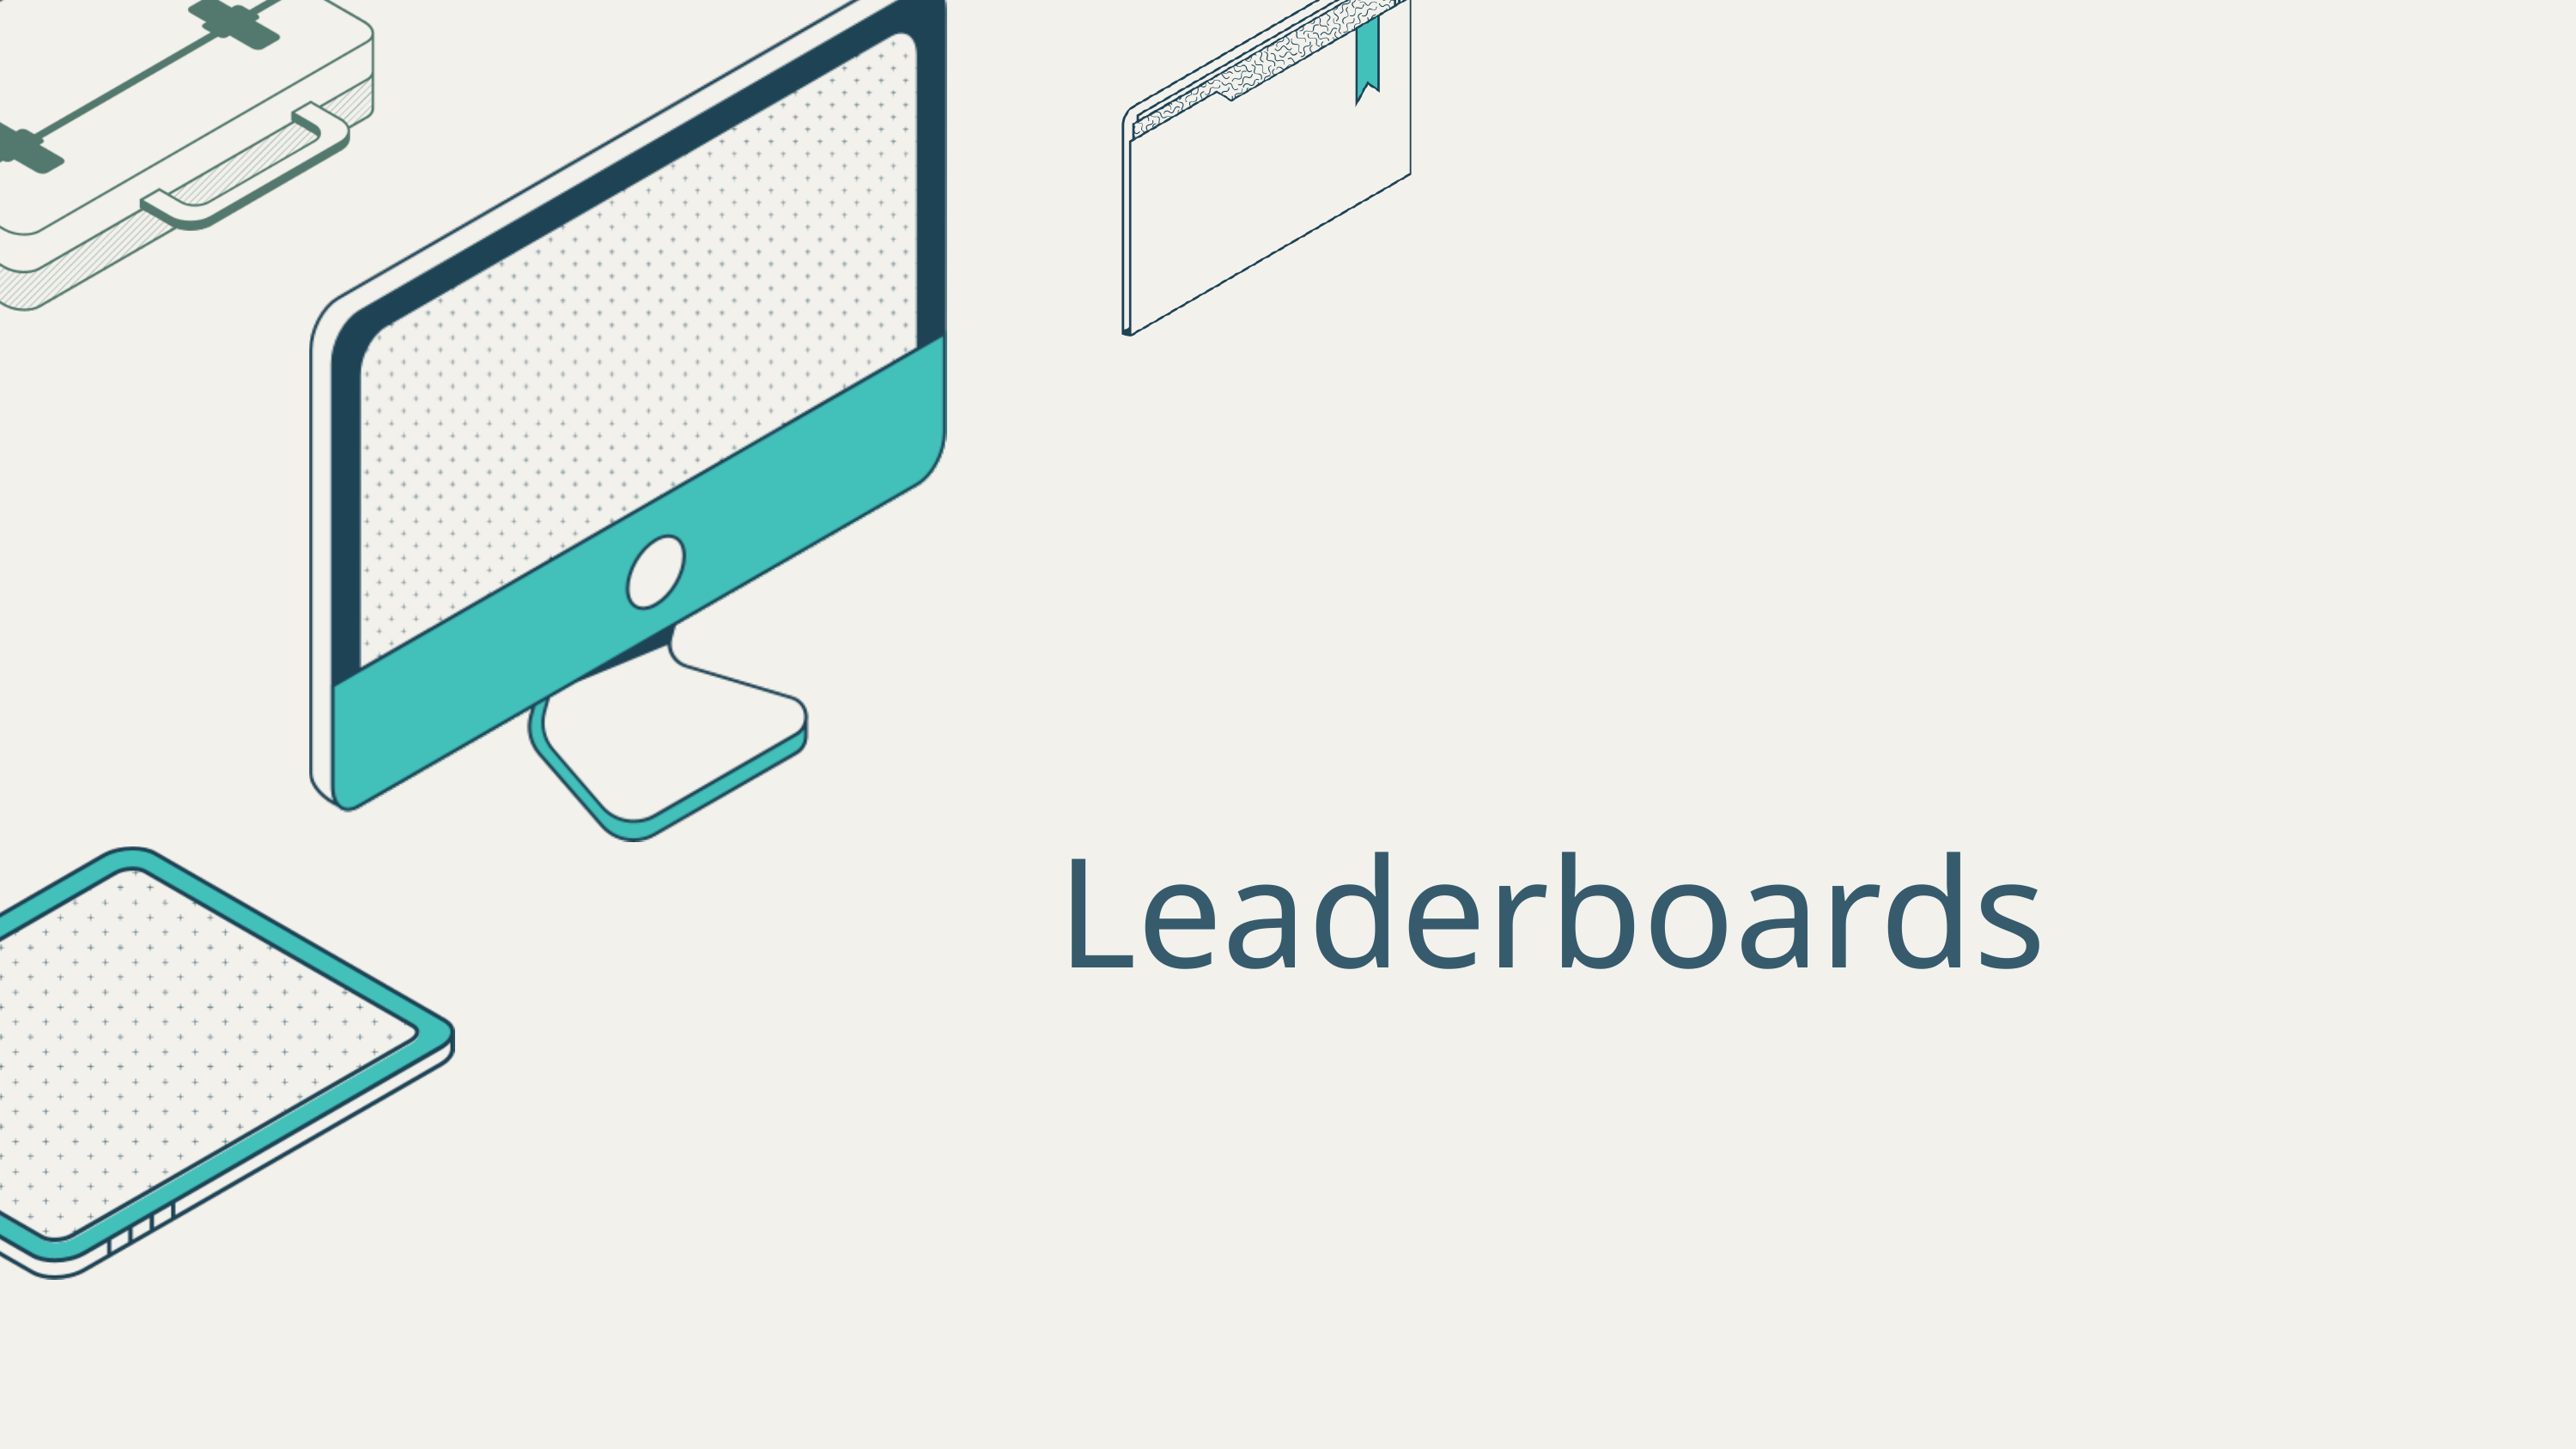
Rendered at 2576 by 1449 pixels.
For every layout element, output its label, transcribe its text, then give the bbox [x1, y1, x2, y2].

text_box Leaderboards [1057, 815, 2402, 998]
picture [1121, 0, 1412, 336]
picture [0, 0, 947, 842]
picture [0, 846, 456, 1280]
